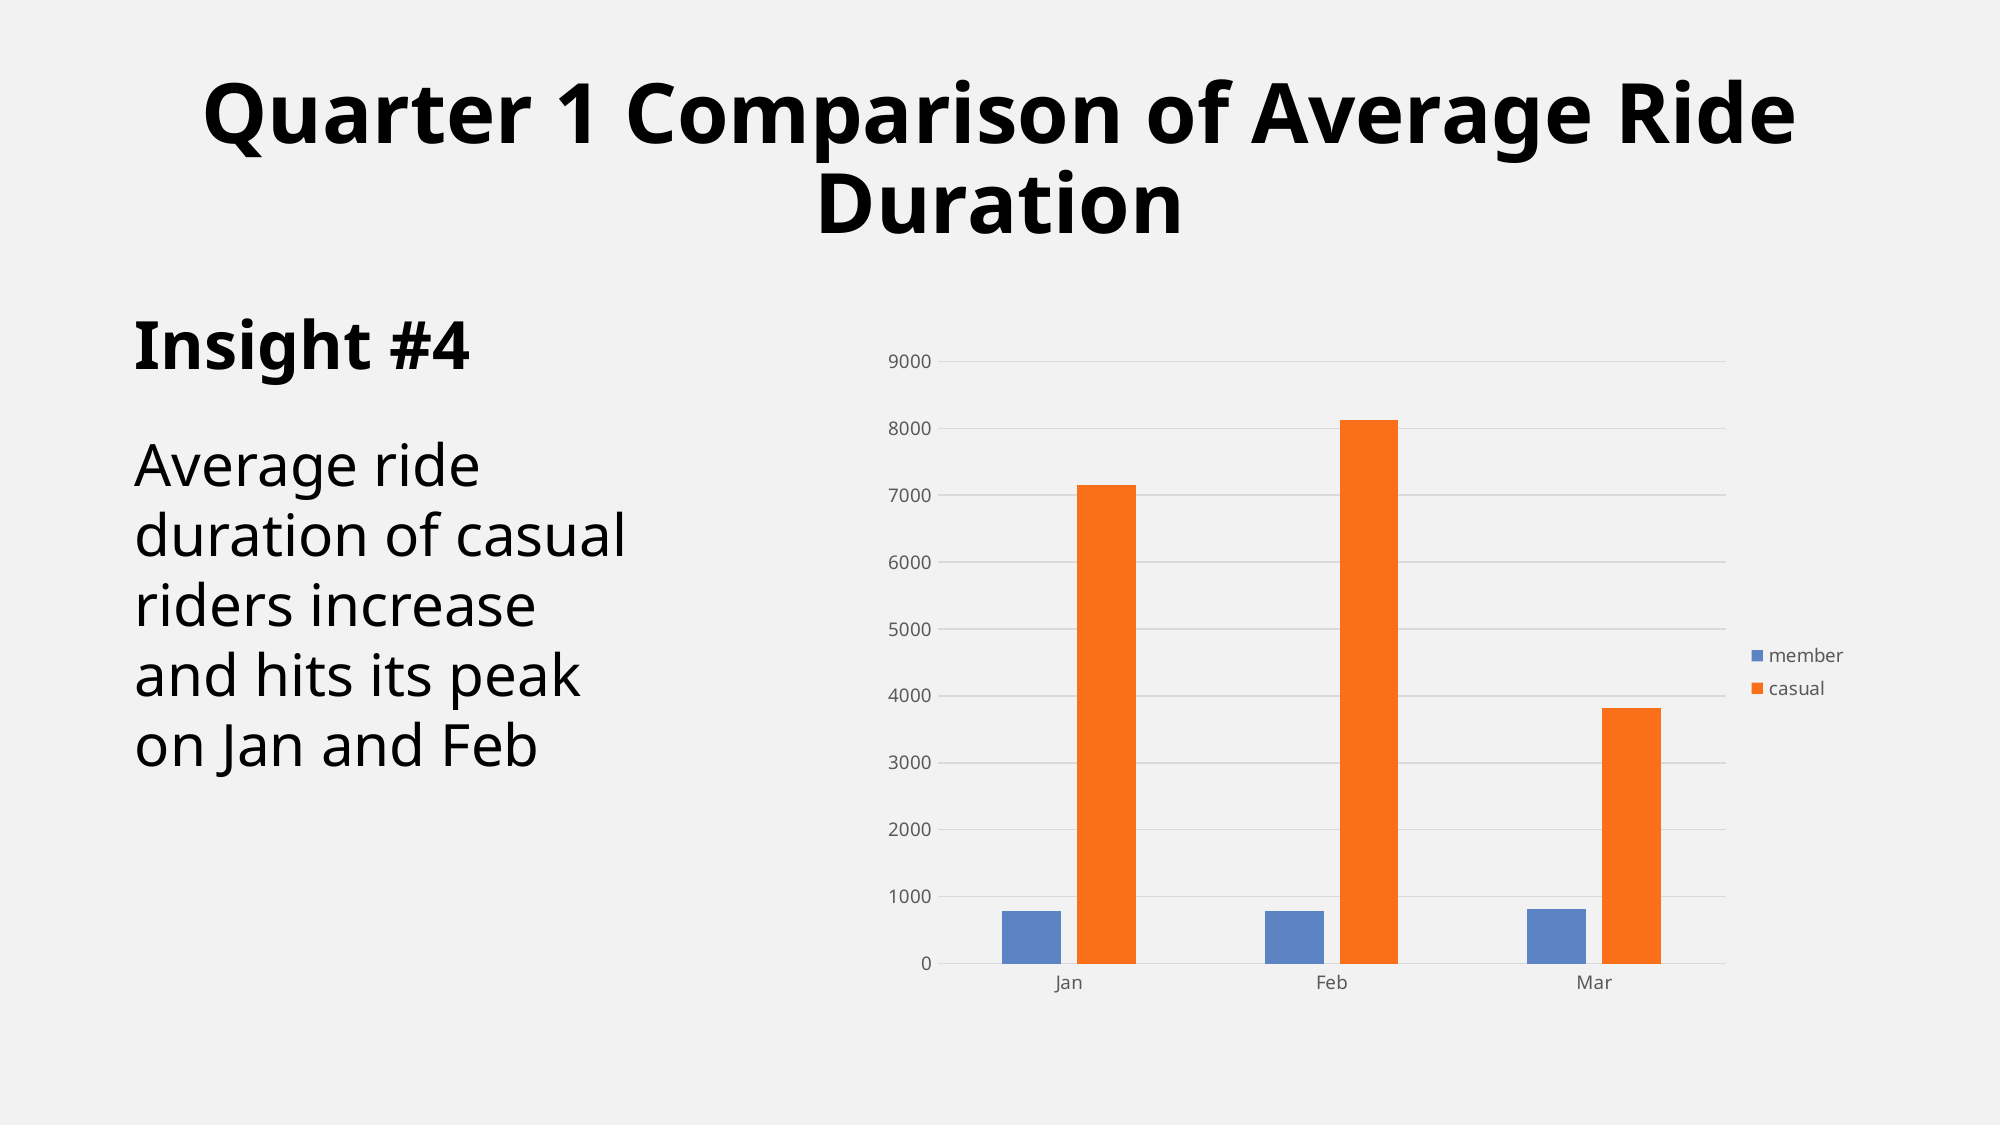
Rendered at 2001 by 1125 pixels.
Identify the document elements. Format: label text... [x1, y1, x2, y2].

text_box Insight #4 Average ride duration of casual riders increase and hits its peak on Jan and Feb [120, 295, 653, 785]
chart [868, 334, 1863, 1010]
title Quarter 1 Comparison of Average Ride Duration [137, 104, 1863, 219]
